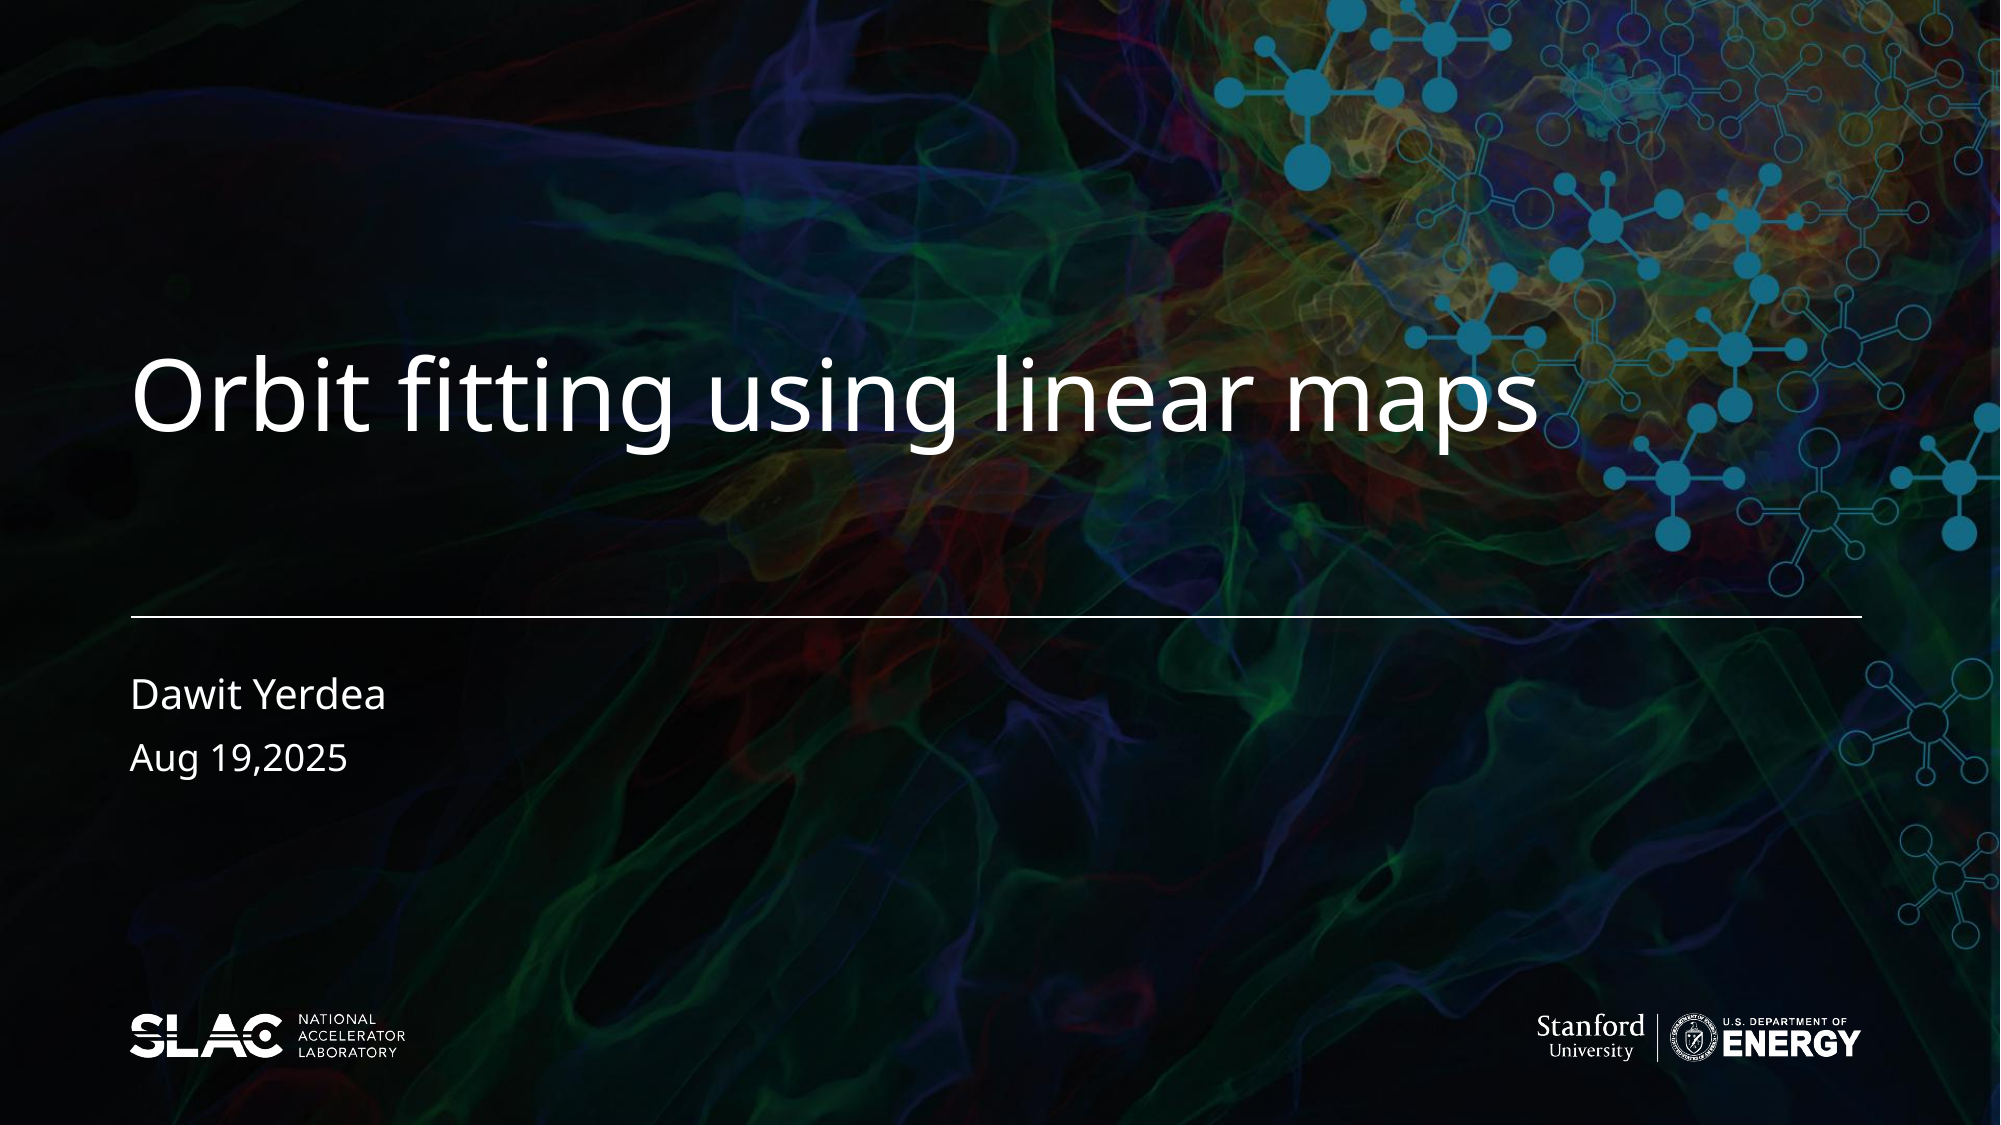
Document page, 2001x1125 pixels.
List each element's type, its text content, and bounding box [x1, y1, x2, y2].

picture [0, 0, 2000, 1125]
list Orbit fitting using linear maps [129, 153, 1854, 460]
text_box Dawit Yerdea [129, 645, 988, 712]
text_box Aug 19,2025 [129, 712, 988, 781]
